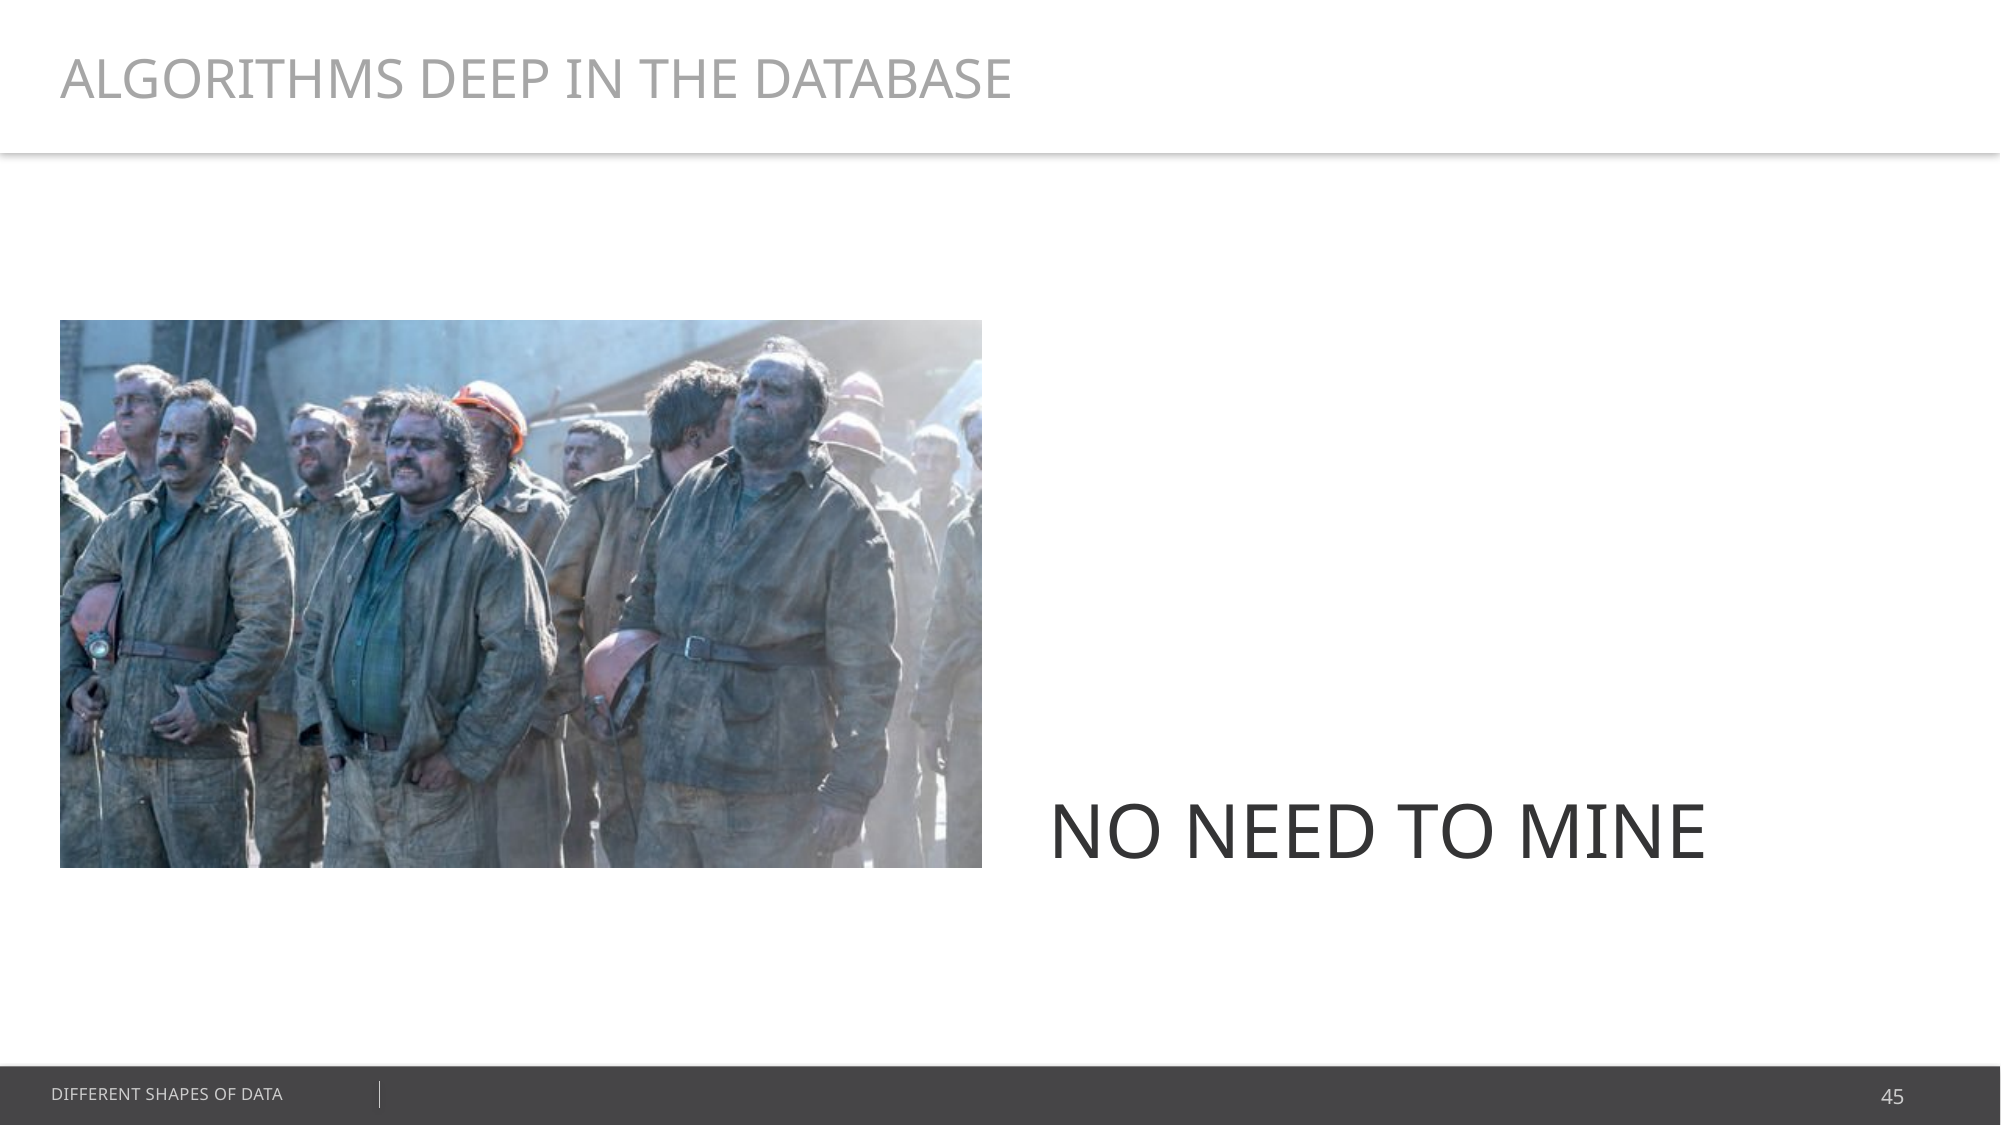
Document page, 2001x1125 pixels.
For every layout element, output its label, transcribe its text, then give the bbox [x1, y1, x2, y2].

text_box NO NEED TO MINE [1033, 776, 1724, 882]
picture [59, 320, 983, 869]
list ALGORITHMS DEEP IN THE DATABASE [0, 0, 2000, 153]
